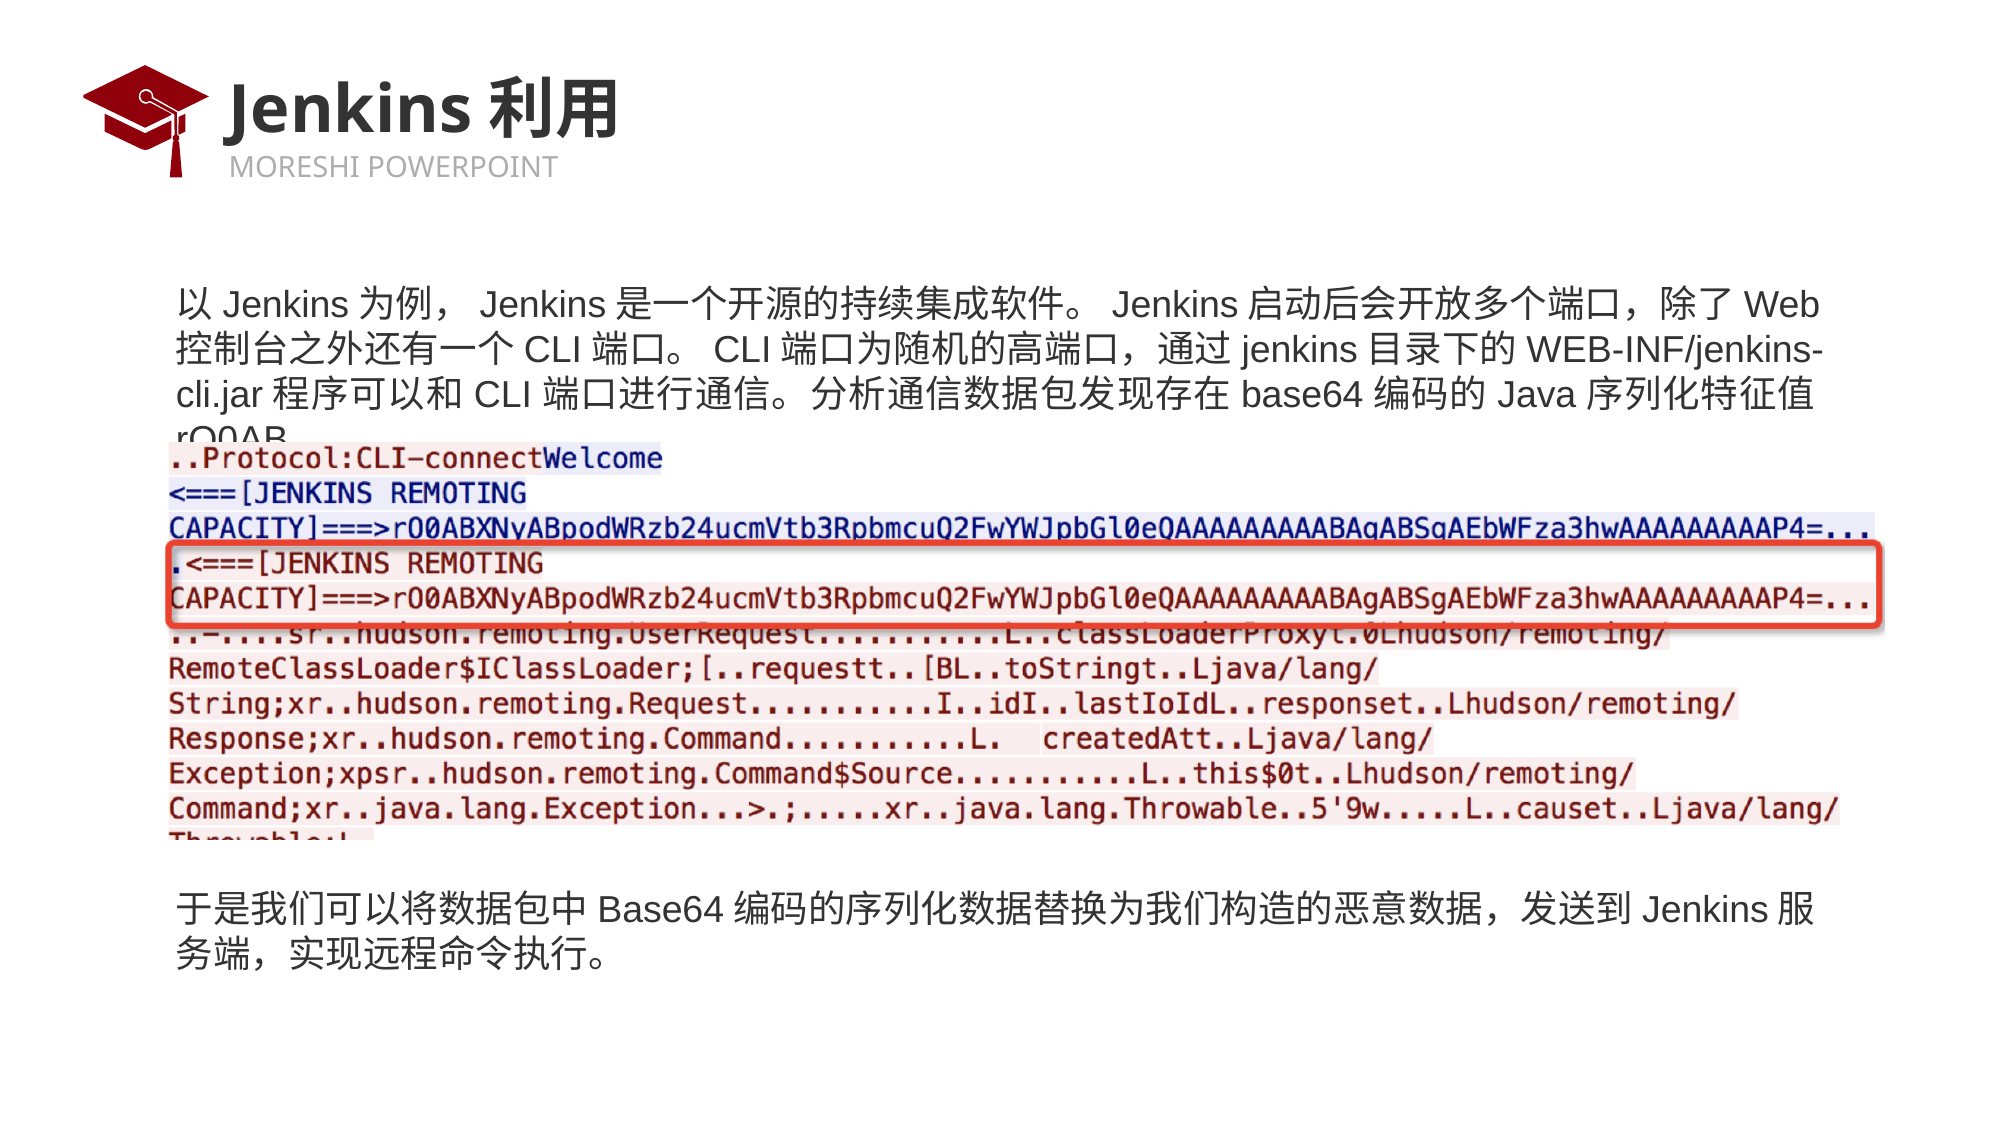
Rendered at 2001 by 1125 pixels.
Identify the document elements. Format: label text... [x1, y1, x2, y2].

text_box 以Jenkins为例，Jenkins是一个开源的持续集成软件。Jenkins启动后会开放多个端口，除了Web控制台之外还有一个CLI端口。CLI端口为随机的高端口，通过jenkins目录下的WEB-INF/jenkins-cli.jar程序可以和CLI端口进行通信。分析通信数据包发现存在base64编码的Java序列化特征值rO0AB。 [161, 272, 1839, 442]
picture [161, 442, 1885, 840]
text_box 于是我们可以将数据包中Base64编码的序列化数据替换为我们构造的恶意数据，发送到Jenkins服务端，实现远程命令执行。 [161, 877, 1861, 983]
title Jenkins利用 [213, 55, 1709, 168]
